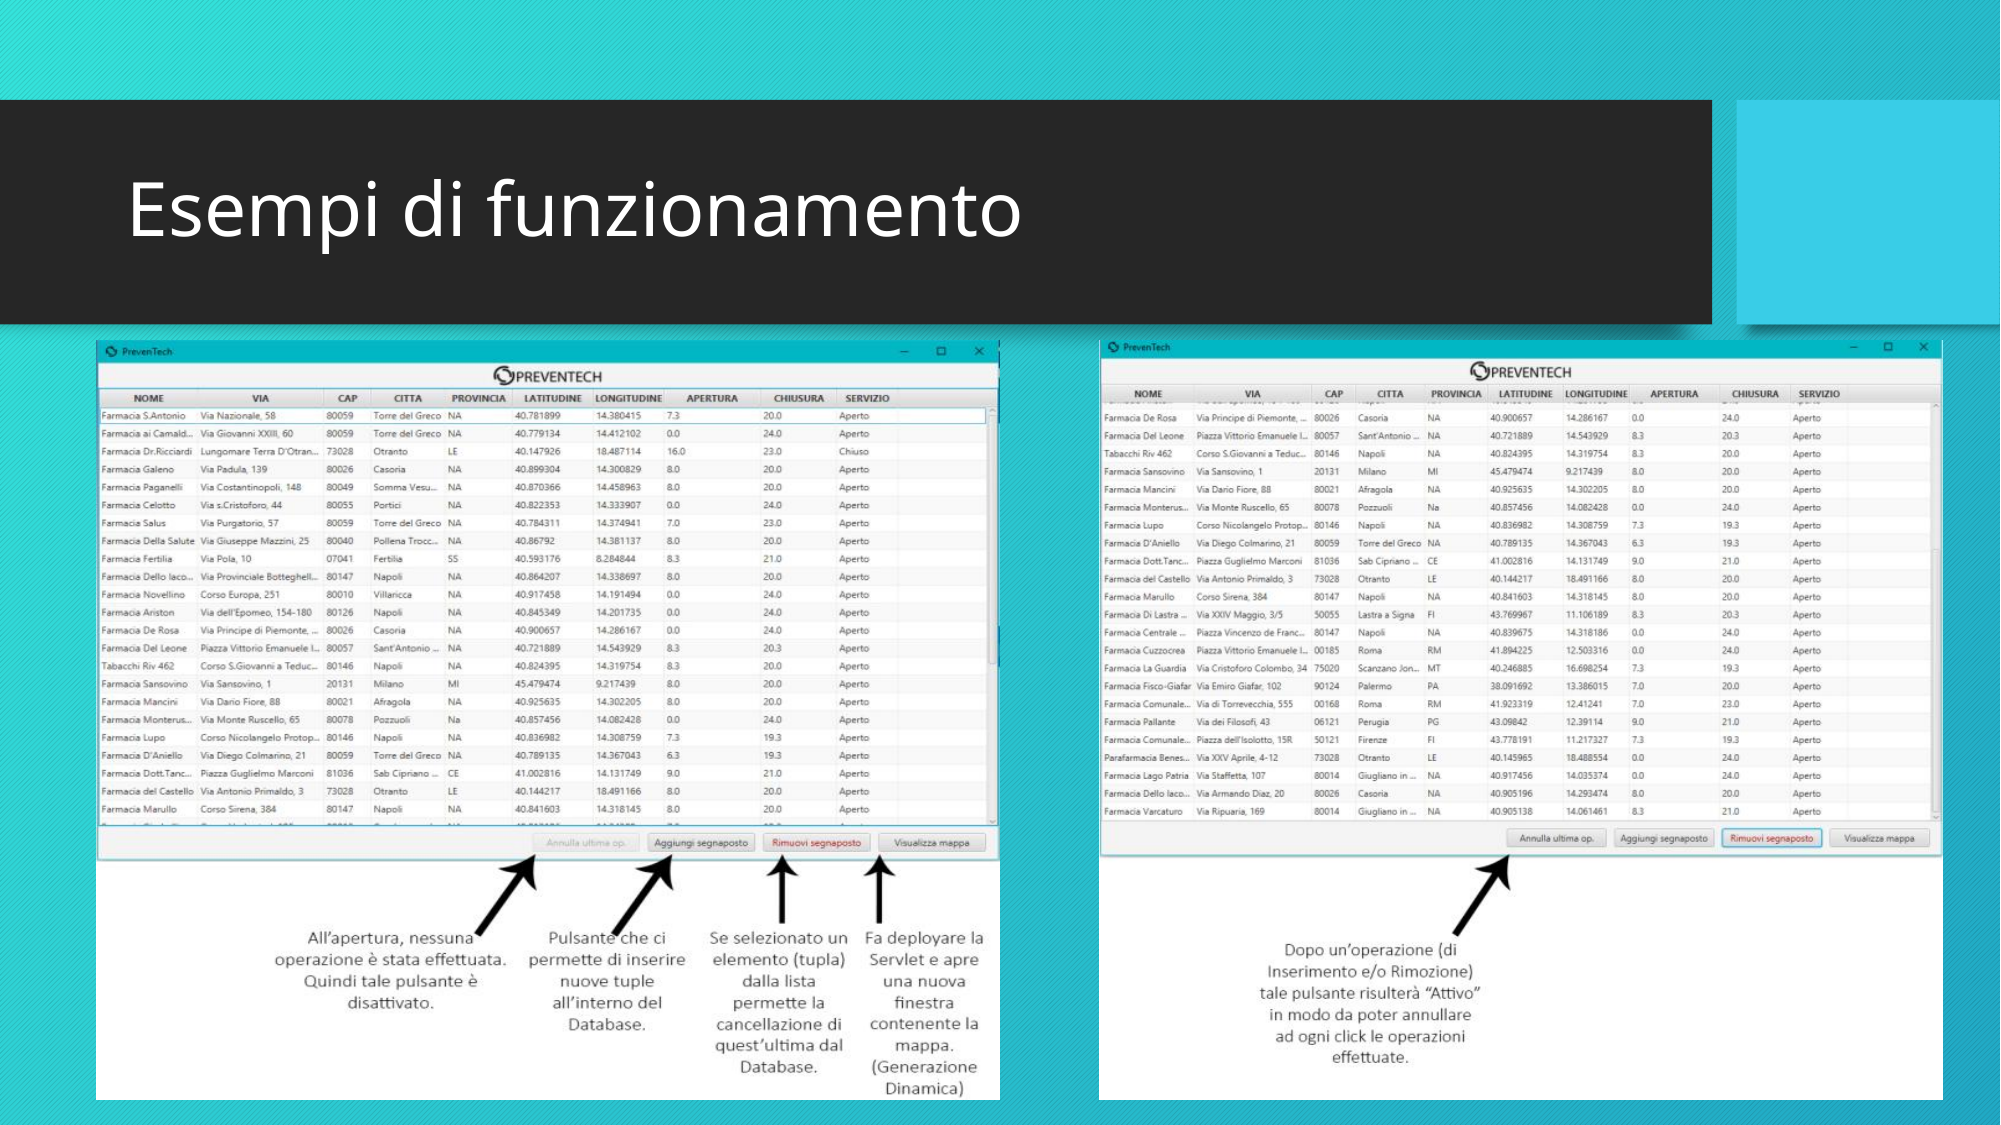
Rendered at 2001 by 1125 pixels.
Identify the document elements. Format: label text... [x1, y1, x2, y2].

title Esempi di funzionamento [111, 123, 1689, 301]
picture [0, 325, 2000, 1100]
